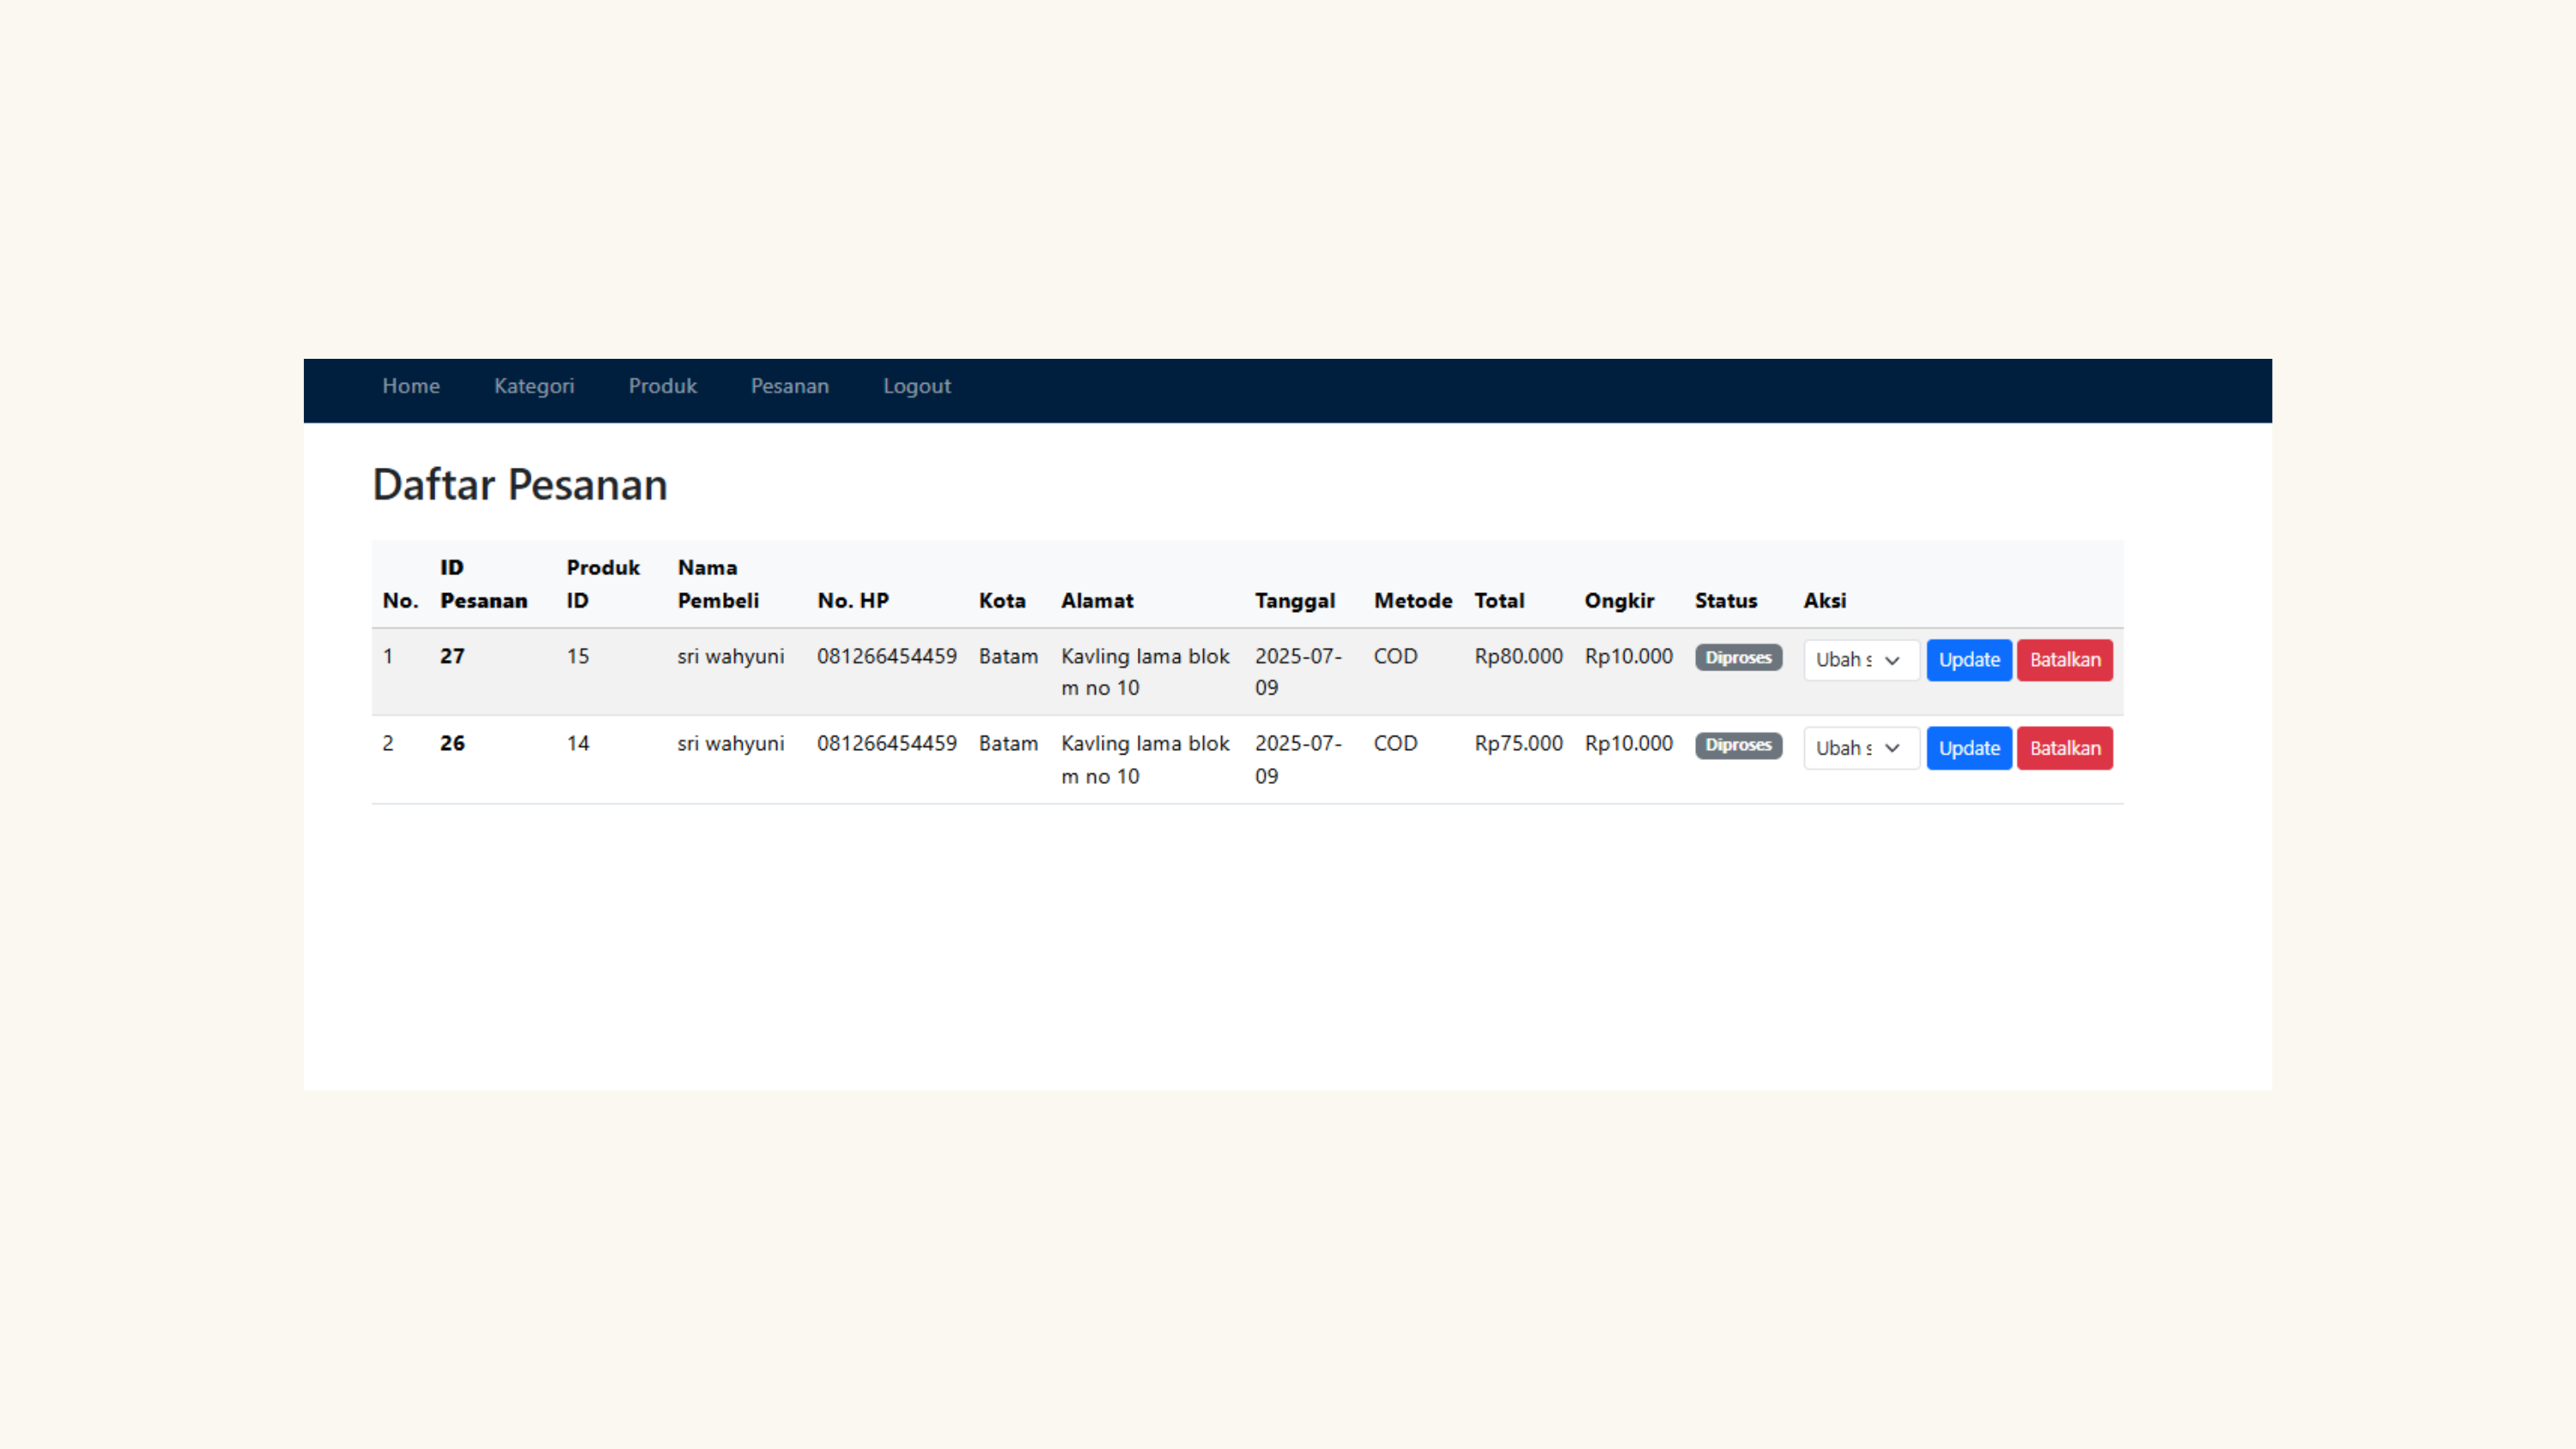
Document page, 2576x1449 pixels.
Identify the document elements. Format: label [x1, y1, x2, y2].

text_box [303, 359, 2273, 1090]
